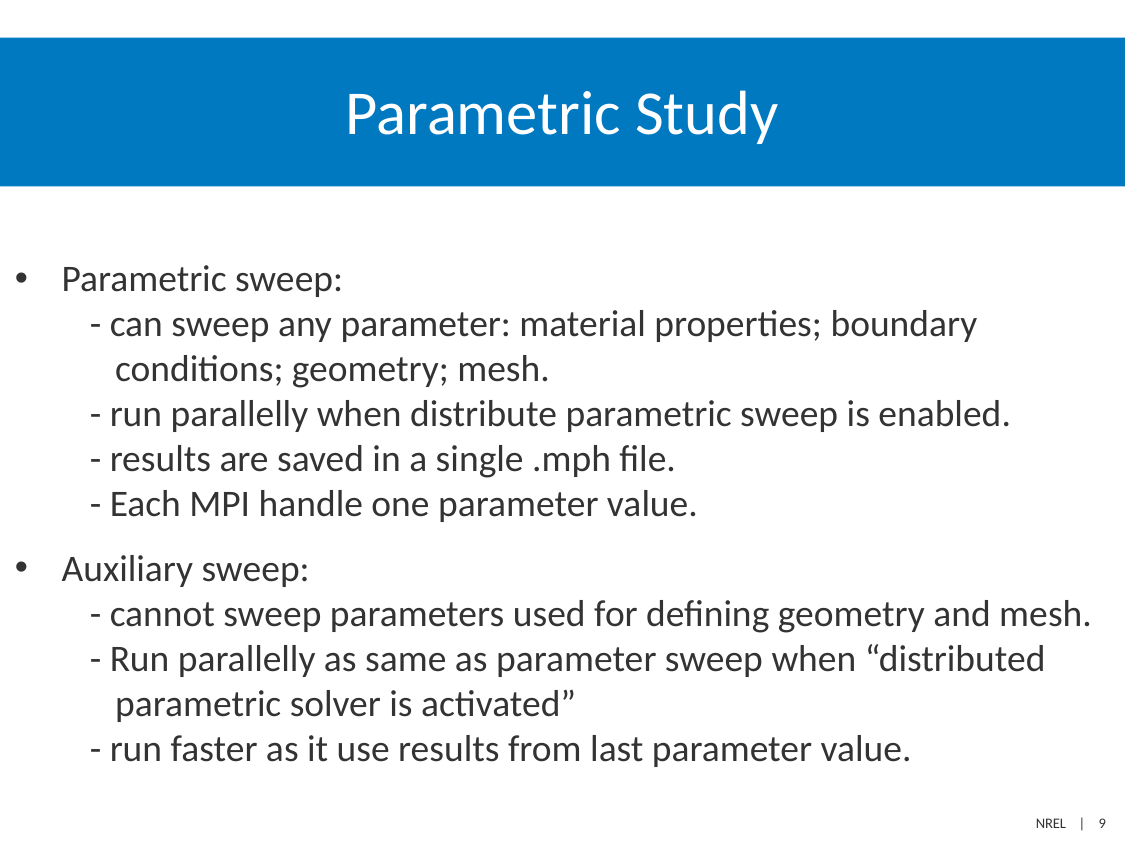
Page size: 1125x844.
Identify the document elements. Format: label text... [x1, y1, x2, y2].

text_box Parametric sweep: - can sweep any parameter: material properties; boundary conditions; geometry; mesh. - run parallelly when distribute parametric sweep is enabled. - results are saved in a single .mph file. - Each MPI handle one parameter value. Auxiliary sweep: - cannot sweep parameters used for defining geometry and mesh. - Run parallelly as same as parameter sweep when “distributed parametric solver is activated” - run faster as it use results from last parameter value. [0, 247, 1125, 797]
title Parametric Study [0, 37, 1125, 187]
